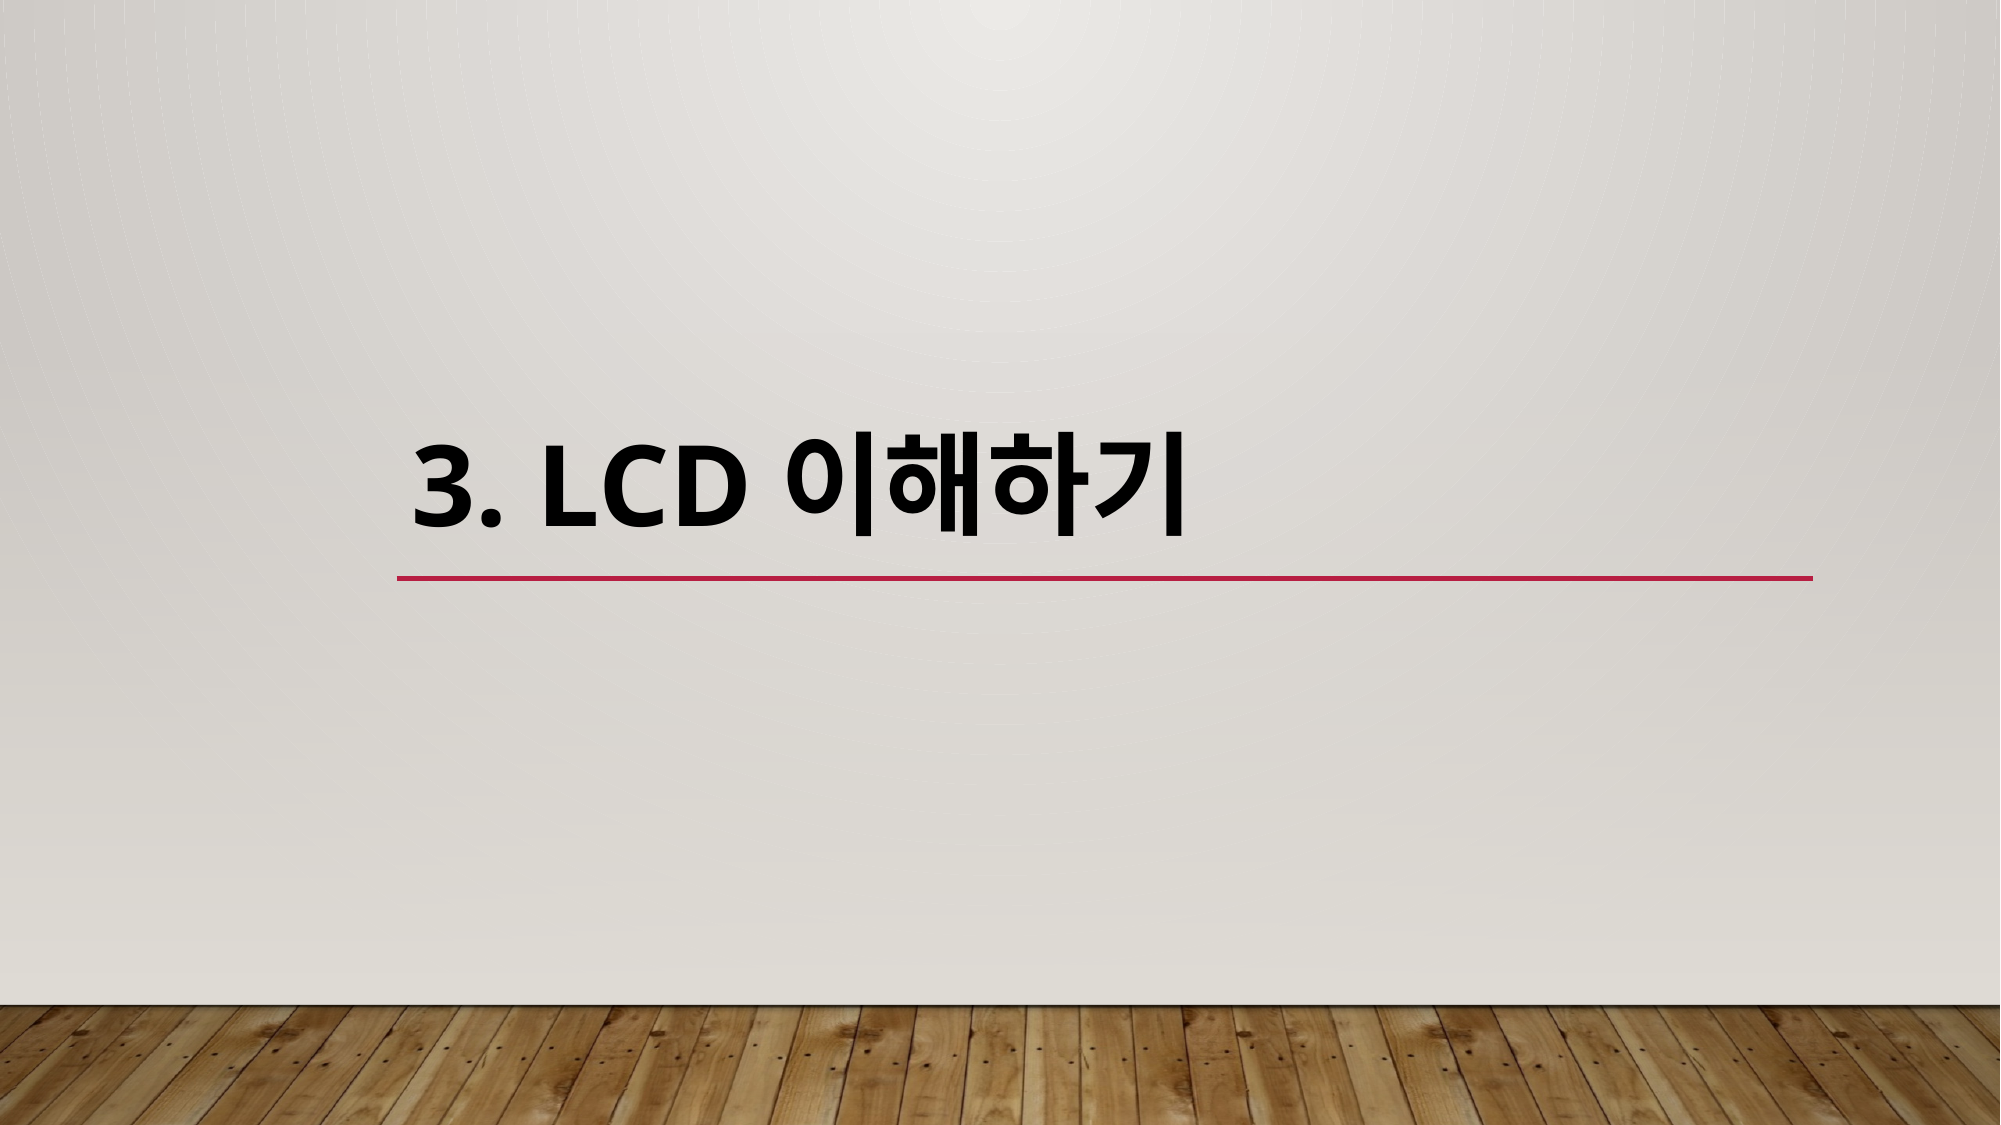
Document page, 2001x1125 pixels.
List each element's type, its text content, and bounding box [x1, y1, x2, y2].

title 3. LCD이해하기 [396, 131, 1853, 549]
picture [0, 1005, 2000, 1125]
